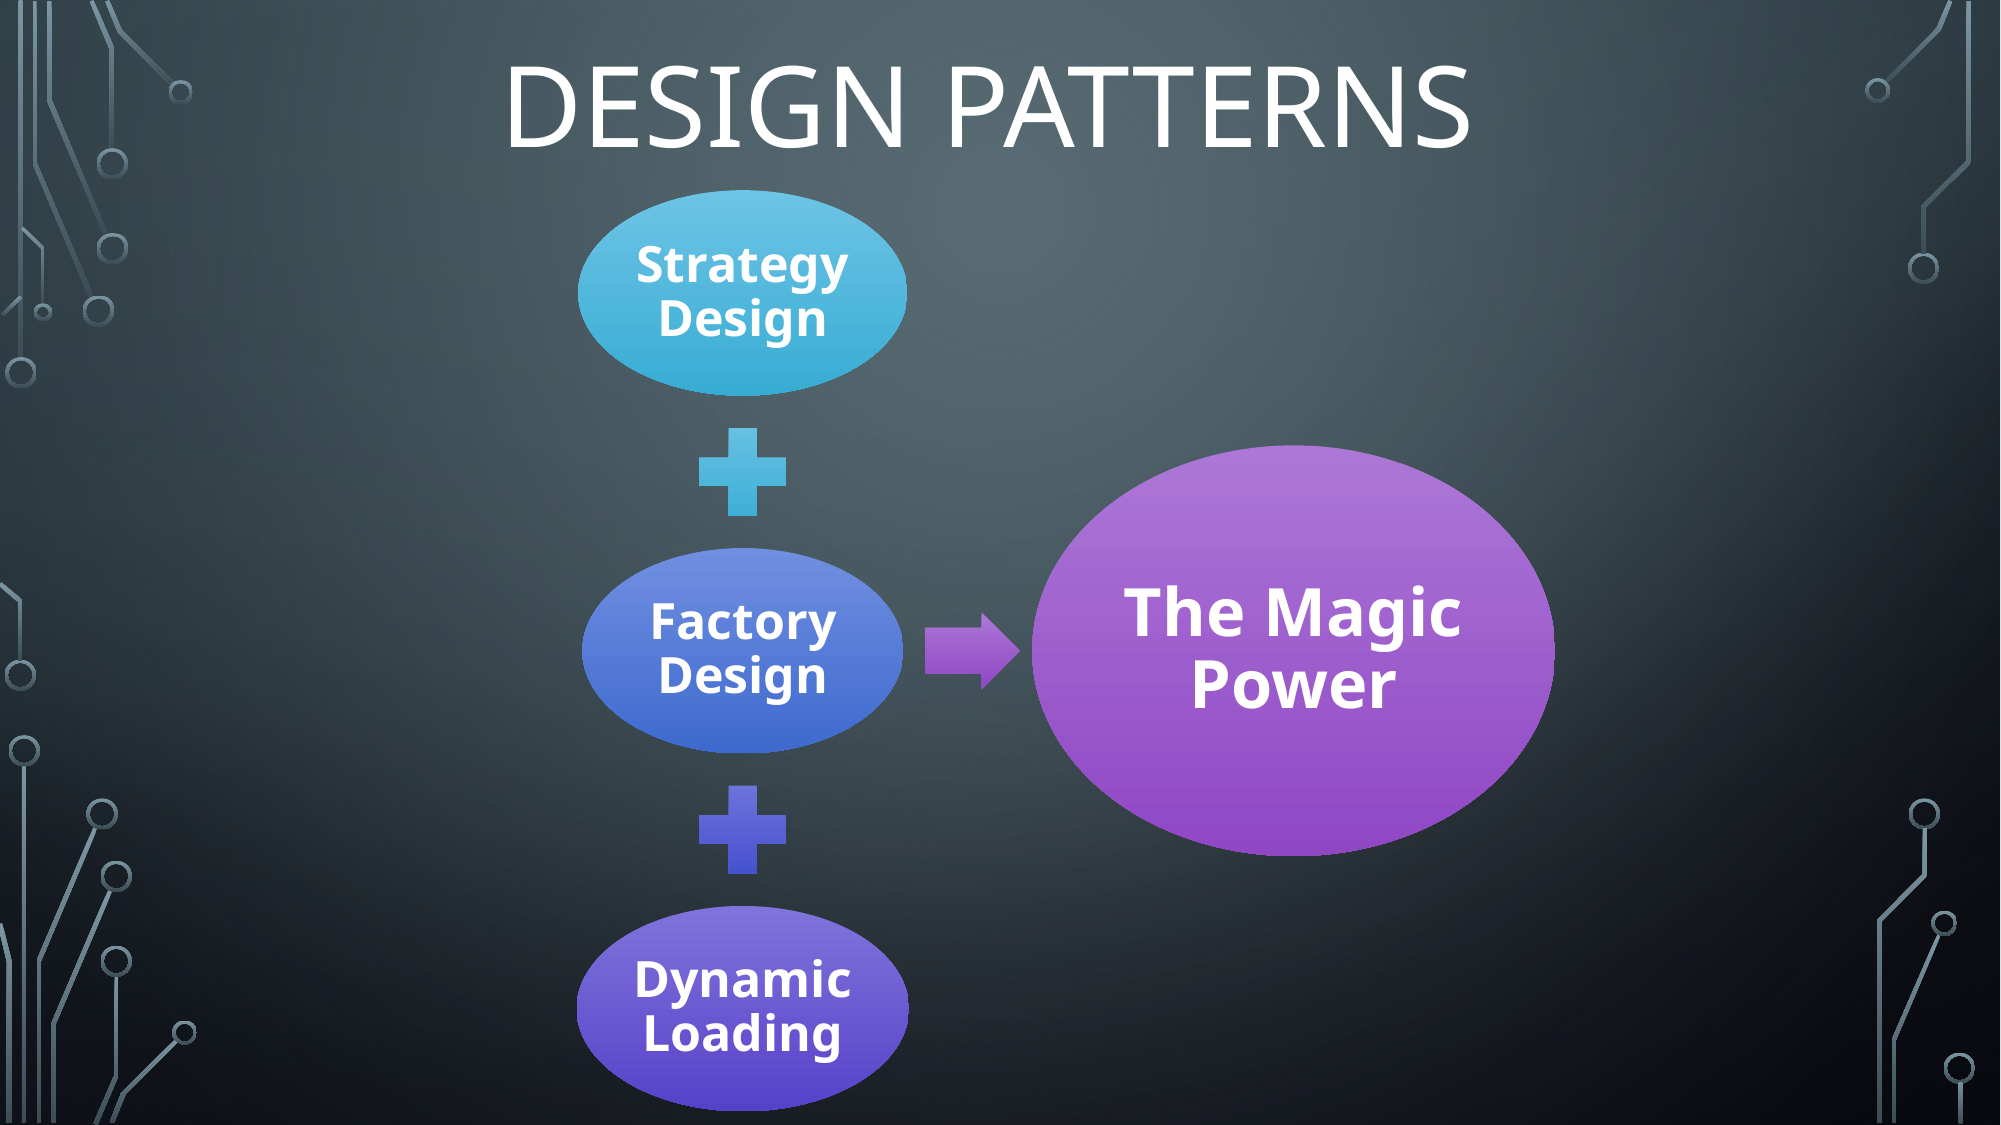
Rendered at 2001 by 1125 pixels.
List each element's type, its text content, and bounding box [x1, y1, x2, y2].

title Design Patterns [196, 13, 1779, 189]
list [23, 189, 2000, 1112]
